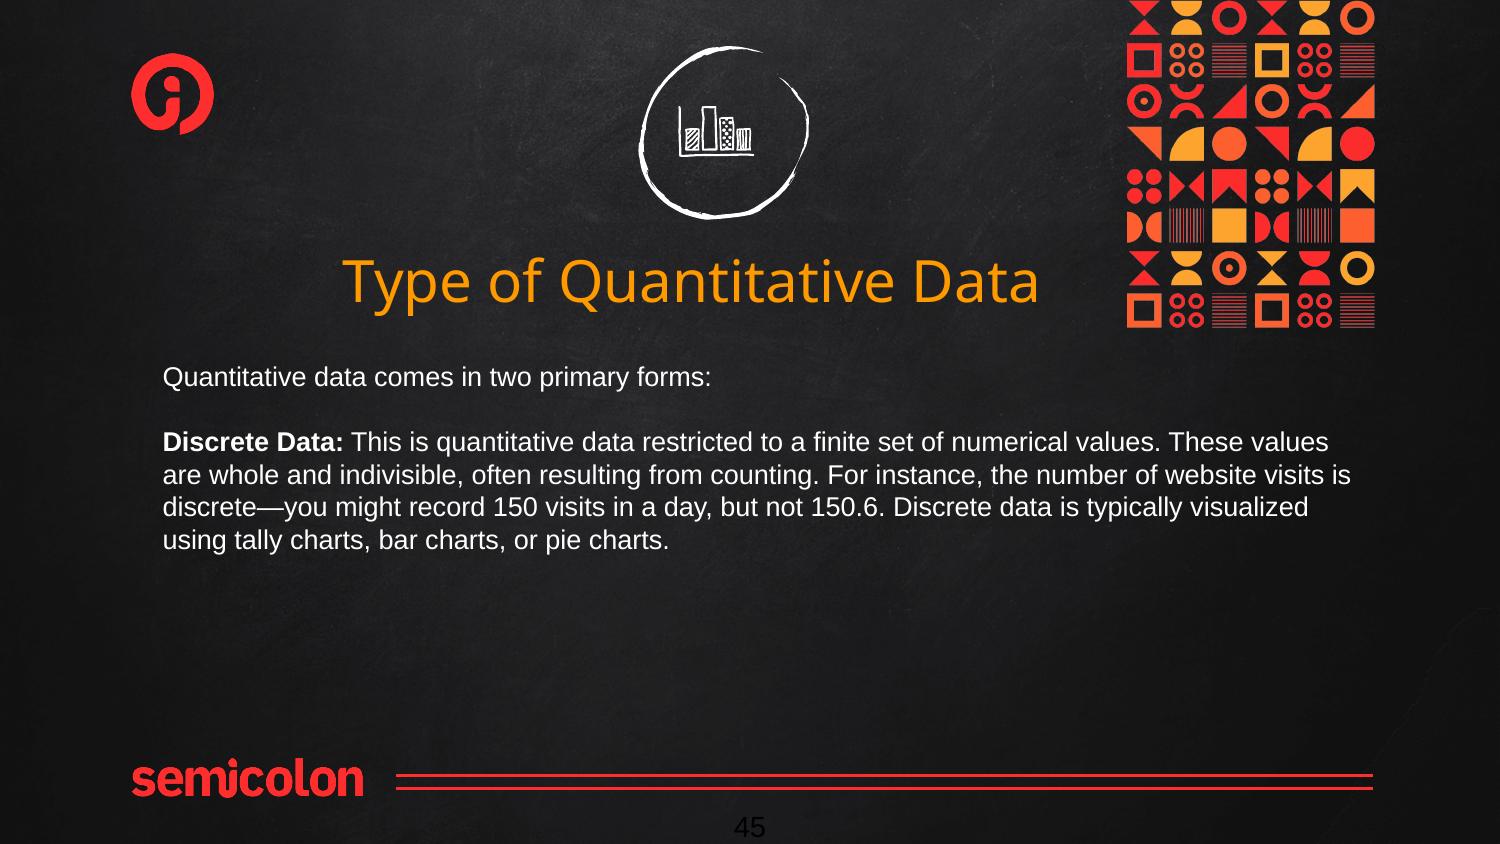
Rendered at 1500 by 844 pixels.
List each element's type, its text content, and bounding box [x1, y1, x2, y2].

text_box [638, 85, 809, 220]
text_box [678, 106, 755, 157]
text_box Quantitative data comes in two primary forms: Discrete Data: This is quantitative data restricted to a finite set of numerical values. These values are whole and indivisible, often resulting from counting. For instance, the number of website visits is discrete—you might record 150 visits in a day, but not 150.6. Discrete data is typically visualized using tally charts, bar charts, or pie charts. [147, 312, 1378, 738]
text_box Type of Quantitative Data [327, 228, 1101, 320]
picture [0, 0, 1500, 844]
slide_number ‹#› [705, 792, 795, 844]
title [659, 8, 841, 127]
